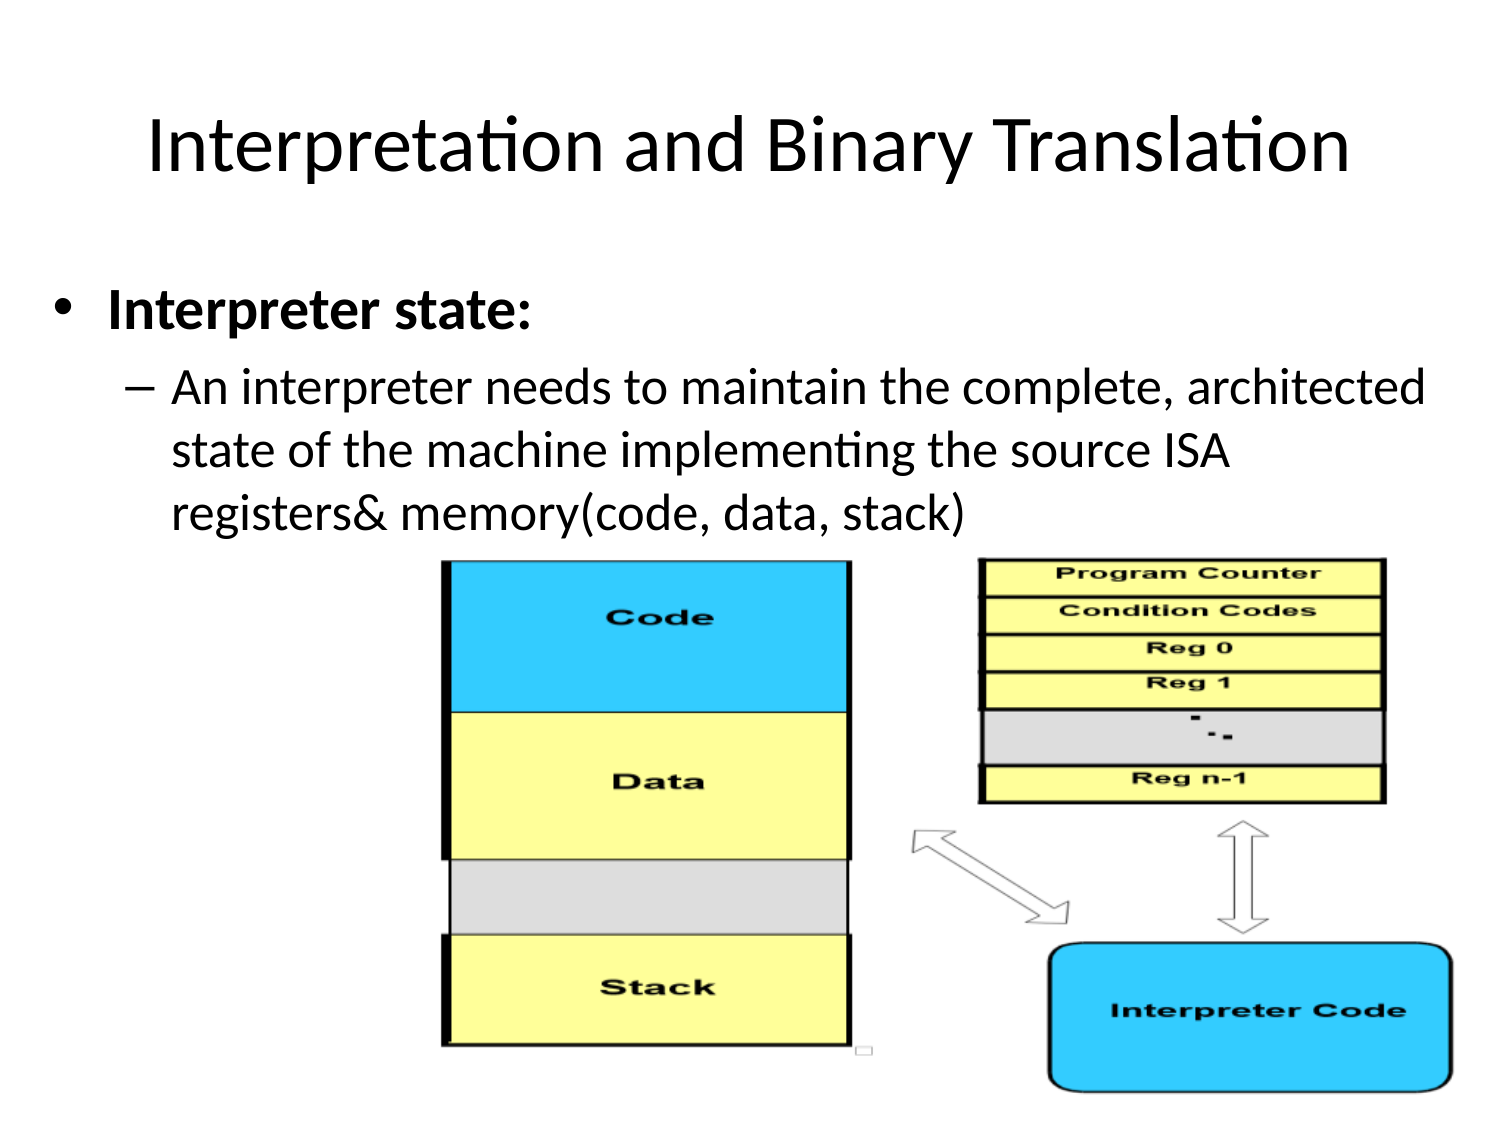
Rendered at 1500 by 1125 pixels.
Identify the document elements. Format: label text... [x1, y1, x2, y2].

title Interpretation and Binary Translation [75, 45, 1425, 233]
picture [433, 549, 1476, 1102]
list Interpreter state: An interpreter needs to maintain the complete, architected state of the machine implementing the source ISA registers& memory(code, data, stack) [37, 262, 1475, 550]
